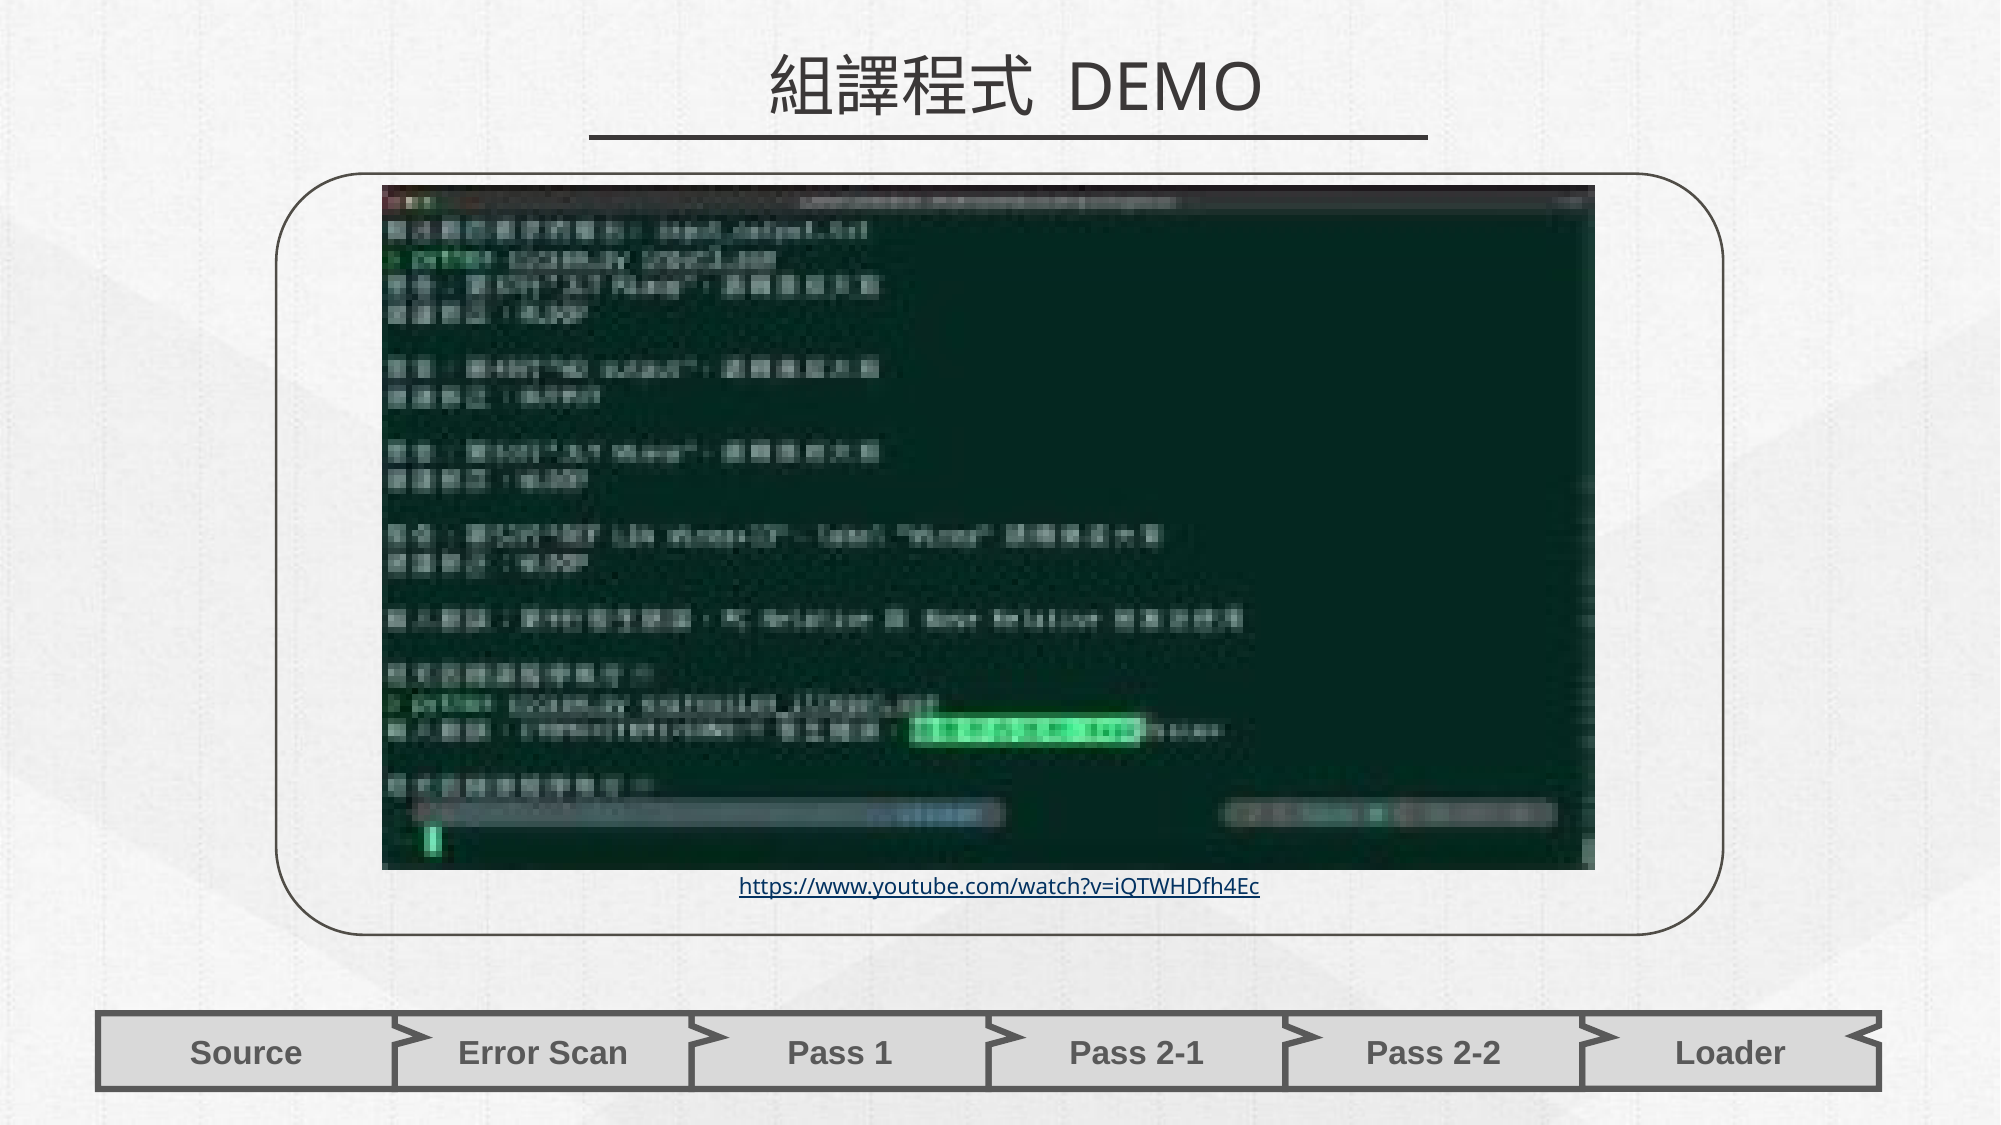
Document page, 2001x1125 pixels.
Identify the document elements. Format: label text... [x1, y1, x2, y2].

text_box https://www.youtube.com/watch?v=iQTWHDfh4Ec [276, 173, 1724, 935]
picture [0, 0, 2000, 1125]
text_box Source [96, 1012, 427, 1090]
slide_number 52 [1412, 1042, 1863, 1103]
text_box Loader [1584, 1012, 1880, 1090]
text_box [381, 185, 1595, 871]
text_box Pass 1 [693, 1012, 1020, 1090]
text_box Error Scan [396, 1012, 724, 1090]
text_box Pass 2-1 [990, 1012, 1317, 1090]
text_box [561, 36, 1472, 138]
text_box Pass 2-2 [1287, 1012, 1614, 1090]
